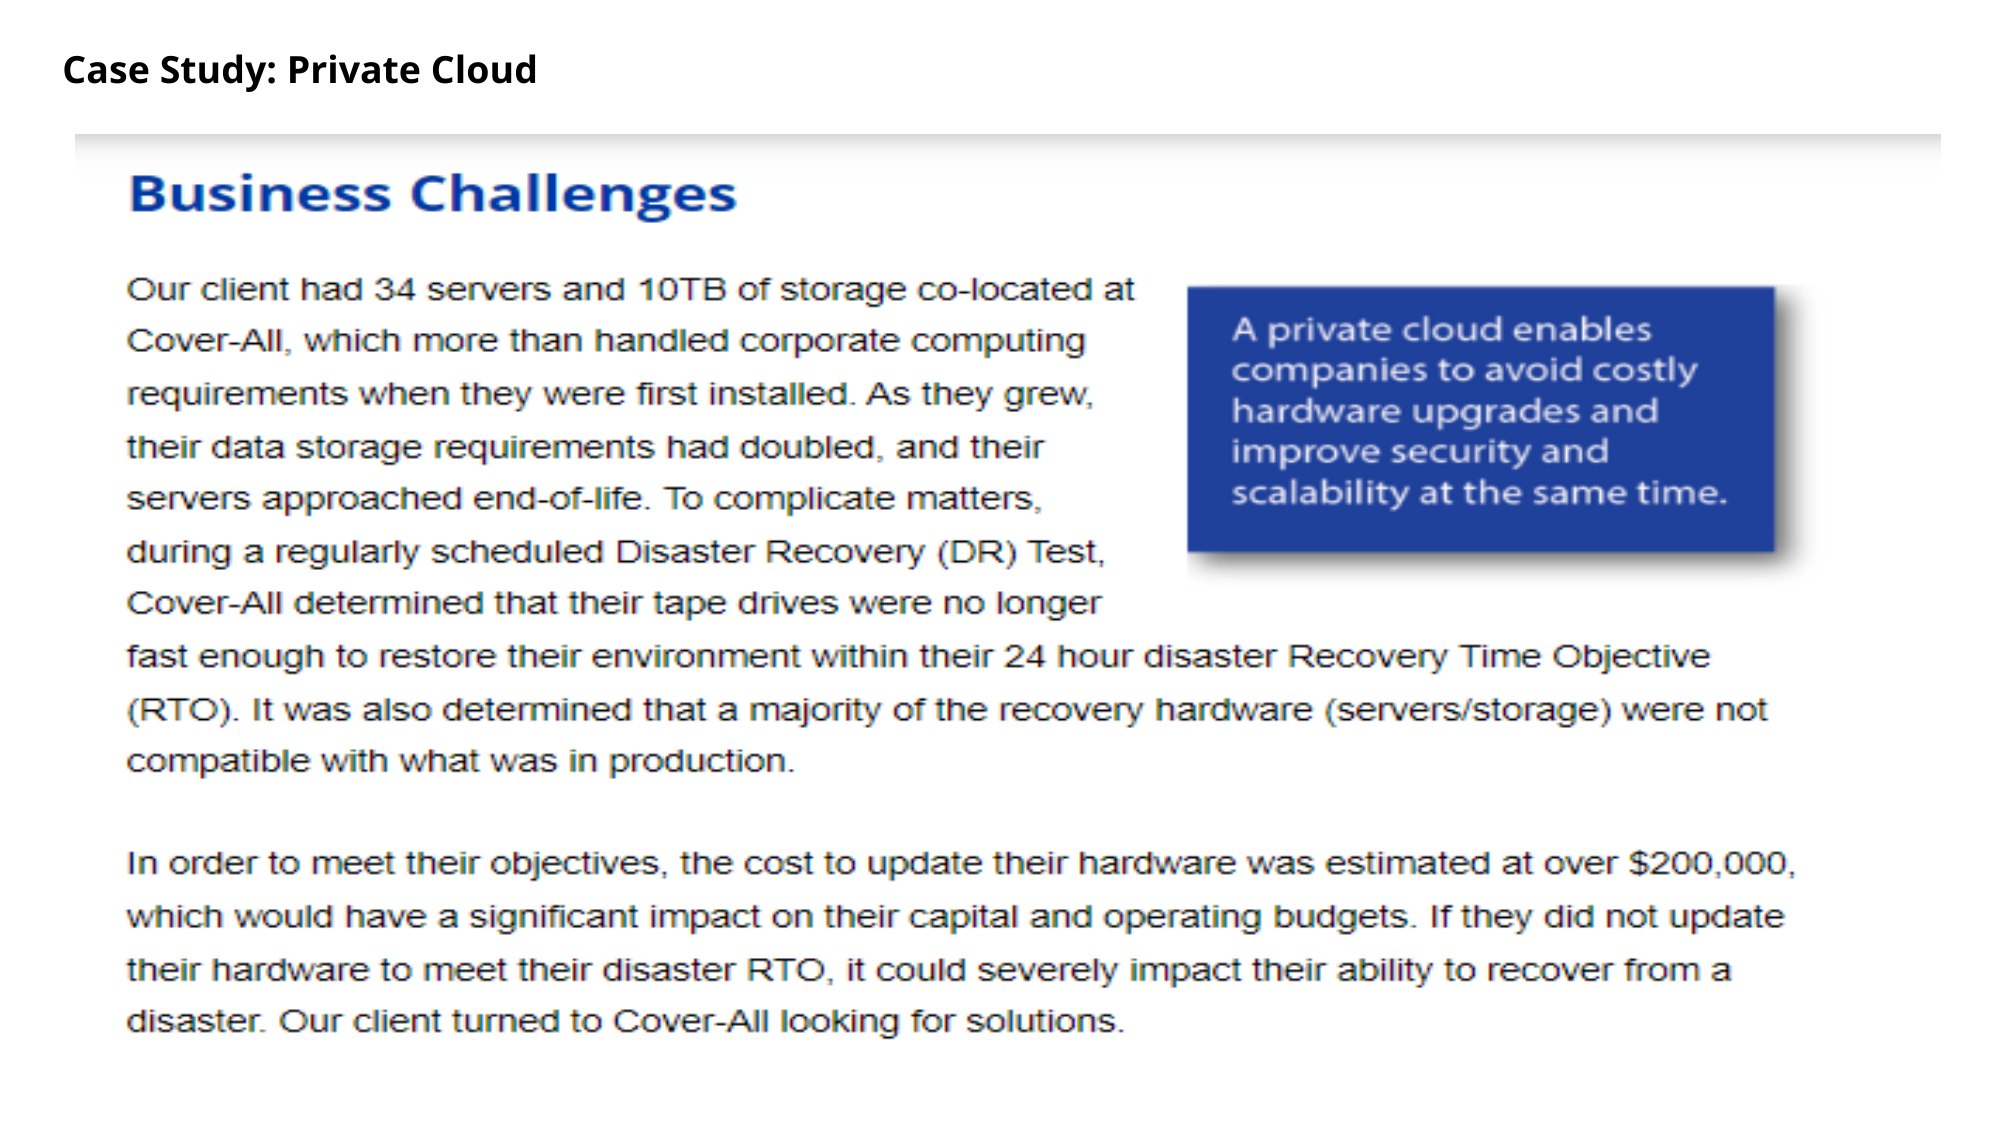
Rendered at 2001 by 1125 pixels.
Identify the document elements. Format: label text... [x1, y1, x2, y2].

picture [75, 134, 1941, 1086]
text_box Case Study: Private Cloud [47, 38, 1048, 99]
